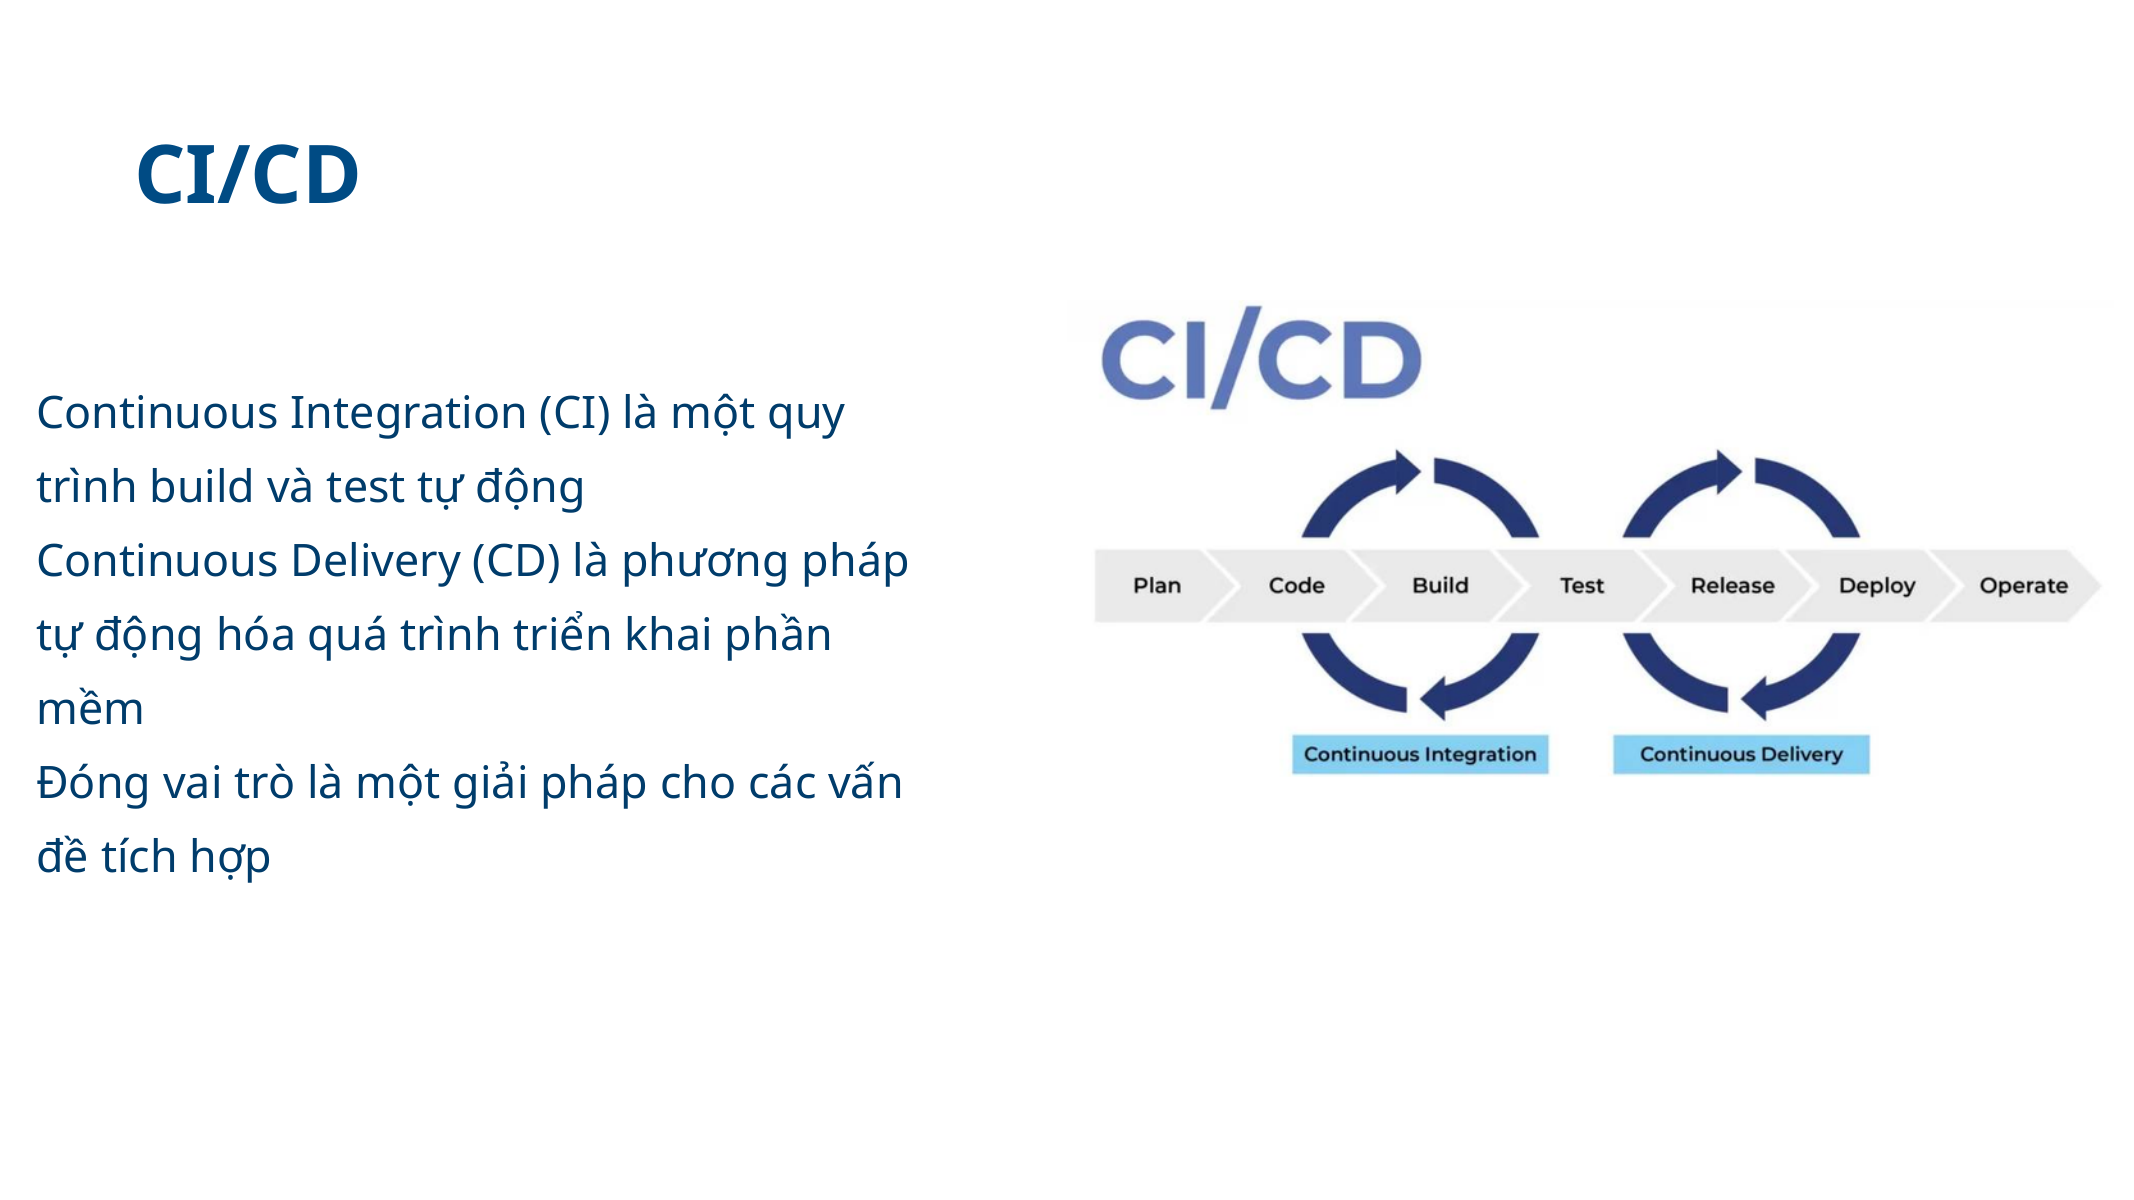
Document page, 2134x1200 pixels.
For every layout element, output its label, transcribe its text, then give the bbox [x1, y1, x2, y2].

text_box [1067, 300, 2114, 777]
text_box CI/CD [134, 112, 804, 220]
text_box Continuous Integration (CI) là một quy trình build và test tự động Continuous Delivery (CD) là phương pháp tự động hóa quá trình triển khai phần mềm Đóng vai trò là một giải pháp cho các vấn đề tích hợp [36, 363, 949, 882]
